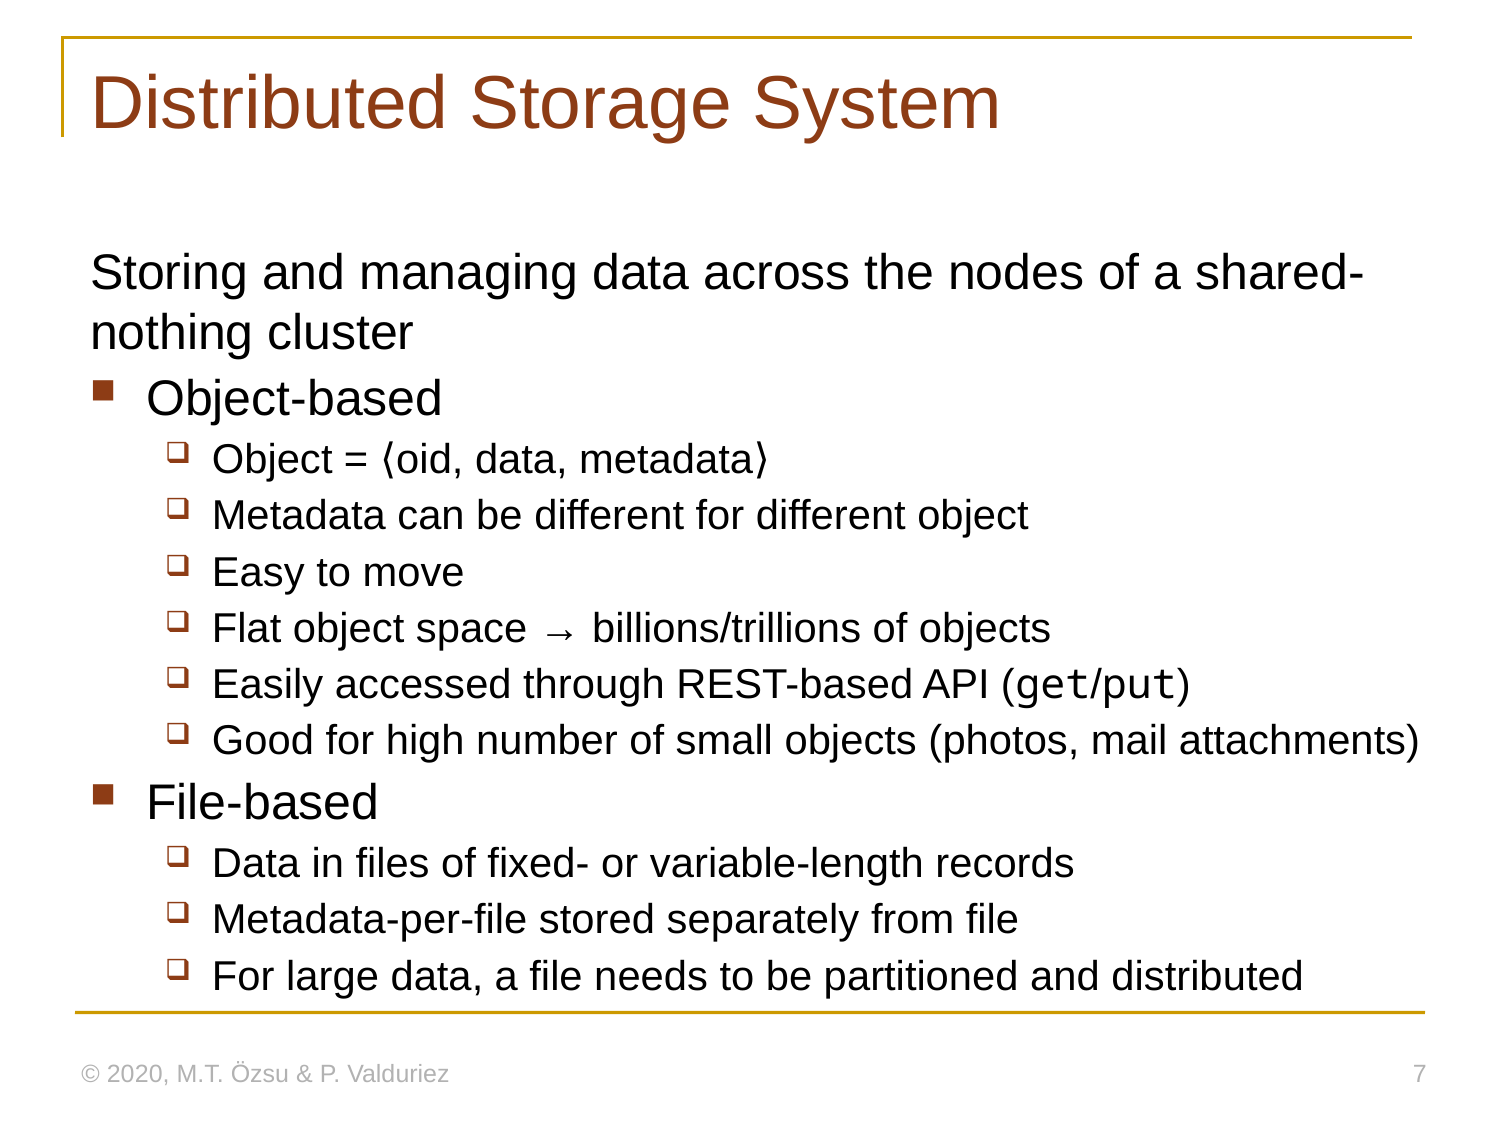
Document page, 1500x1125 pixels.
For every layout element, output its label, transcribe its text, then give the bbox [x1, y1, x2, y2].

footer © 2020, M.T. Özsu & P. Valduriez [66, 1042, 573, 1103]
list Storing and managing data across the nodes of a shared-nothing cluster Object-based Object = ⟨oid, data, metadata⟩ Metadata can be different for different object Easy to move Flat object space → billions/trillions of objects Easily accessed through REST-based API (get/put) Good for high number of small objects (photos, mail attachments) File-based Data in files of fixed- or variable-length records Metadata-per-file stored separately from file For large data, a file needs to be partitioned and distributed [74, 231, 1443, 1000]
title Distributed Storage System [74, 45, 1426, 231]
slide_number 7 [1104, 1042, 1442, 1103]
